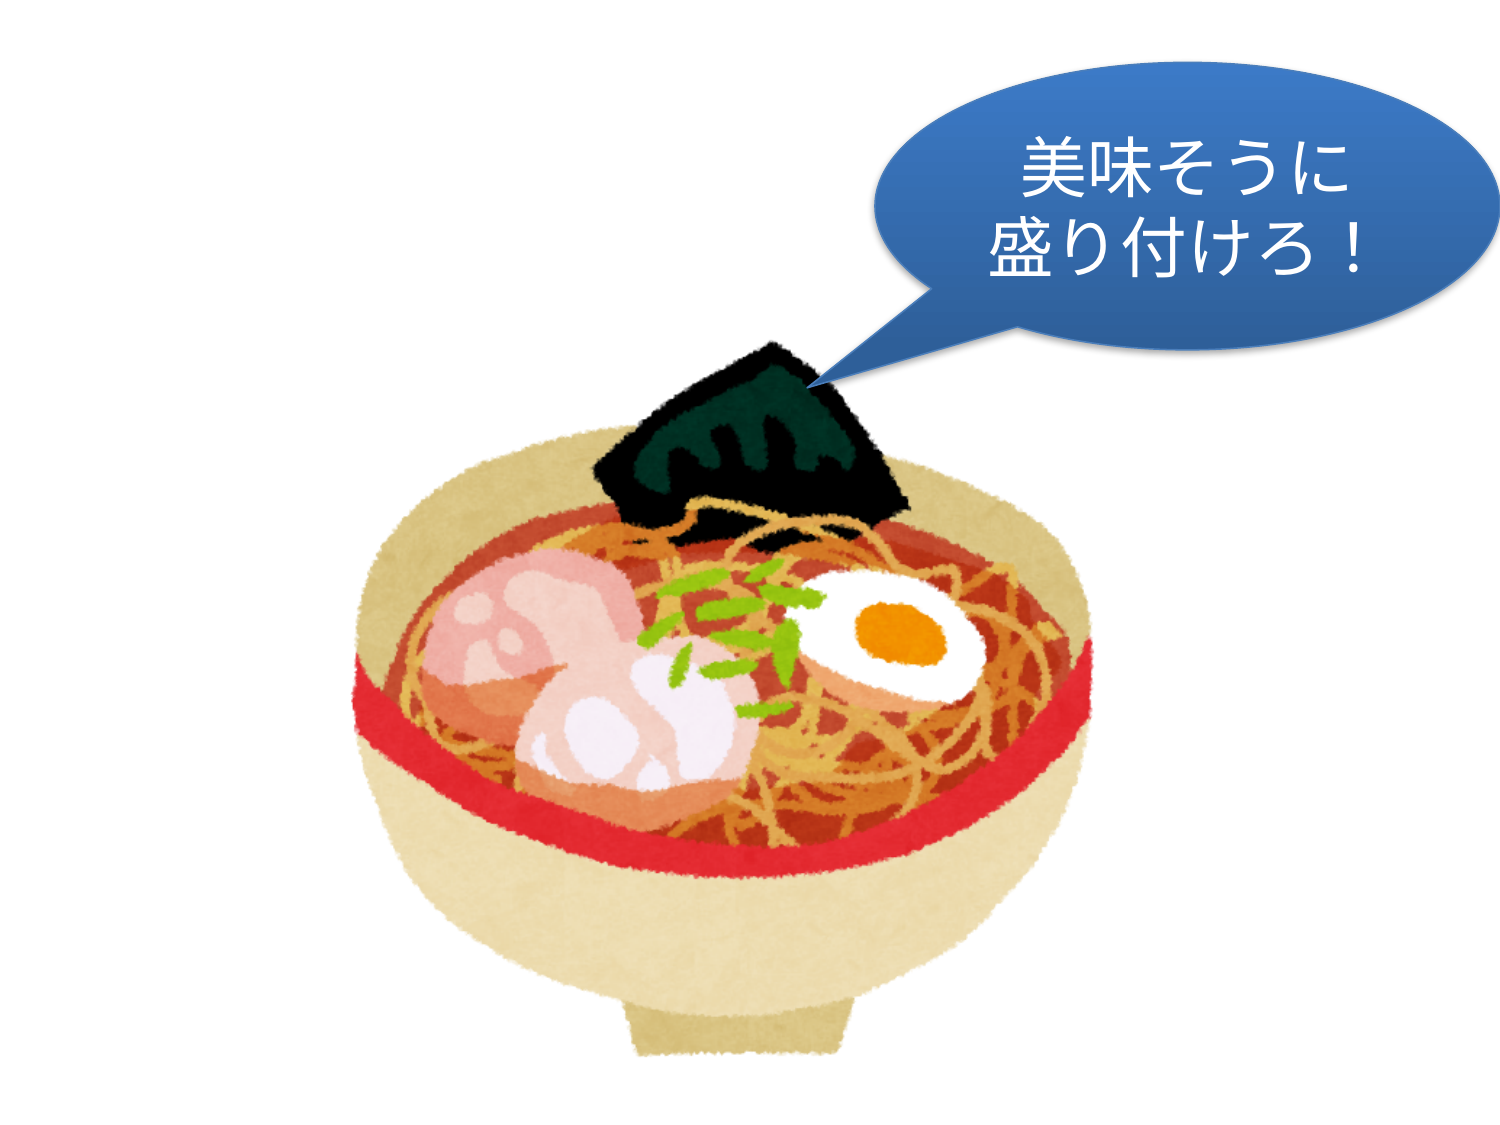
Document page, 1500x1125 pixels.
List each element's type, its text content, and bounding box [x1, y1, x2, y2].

picture [349, 331, 1113, 1076]
text_box 美味そうに 盛り付けろ！ [874, 61, 1500, 351]
